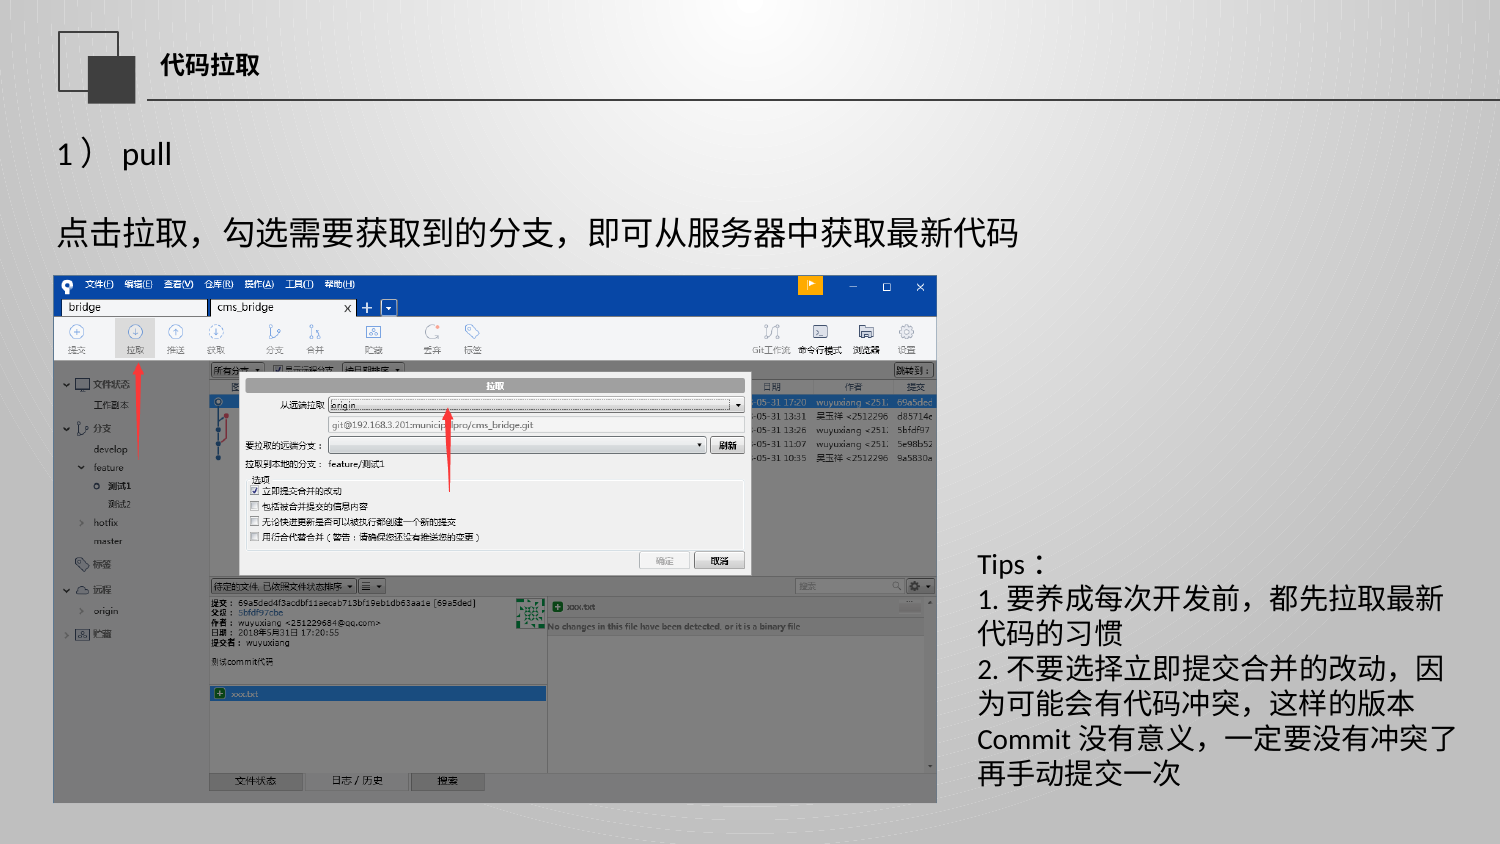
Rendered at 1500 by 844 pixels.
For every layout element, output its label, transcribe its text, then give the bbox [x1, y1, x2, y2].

text_box 1）pull 点击拉取，勾选需要获取到的分支，即可从服务器中获取最新代码 [41, 124, 1367, 260]
title 代码拉取 [145, 32, 680, 97]
text_box Tips： 1.要养成每次开发前，都先拉取最新代码的习惯 2.不要选择立即提交合并的改动，因为可能会有代码冲突，这样的版本Commit没有意义，一定要没有冲突了再手动提交一次 [962, 537, 1483, 798]
picture [52, 275, 938, 804]
